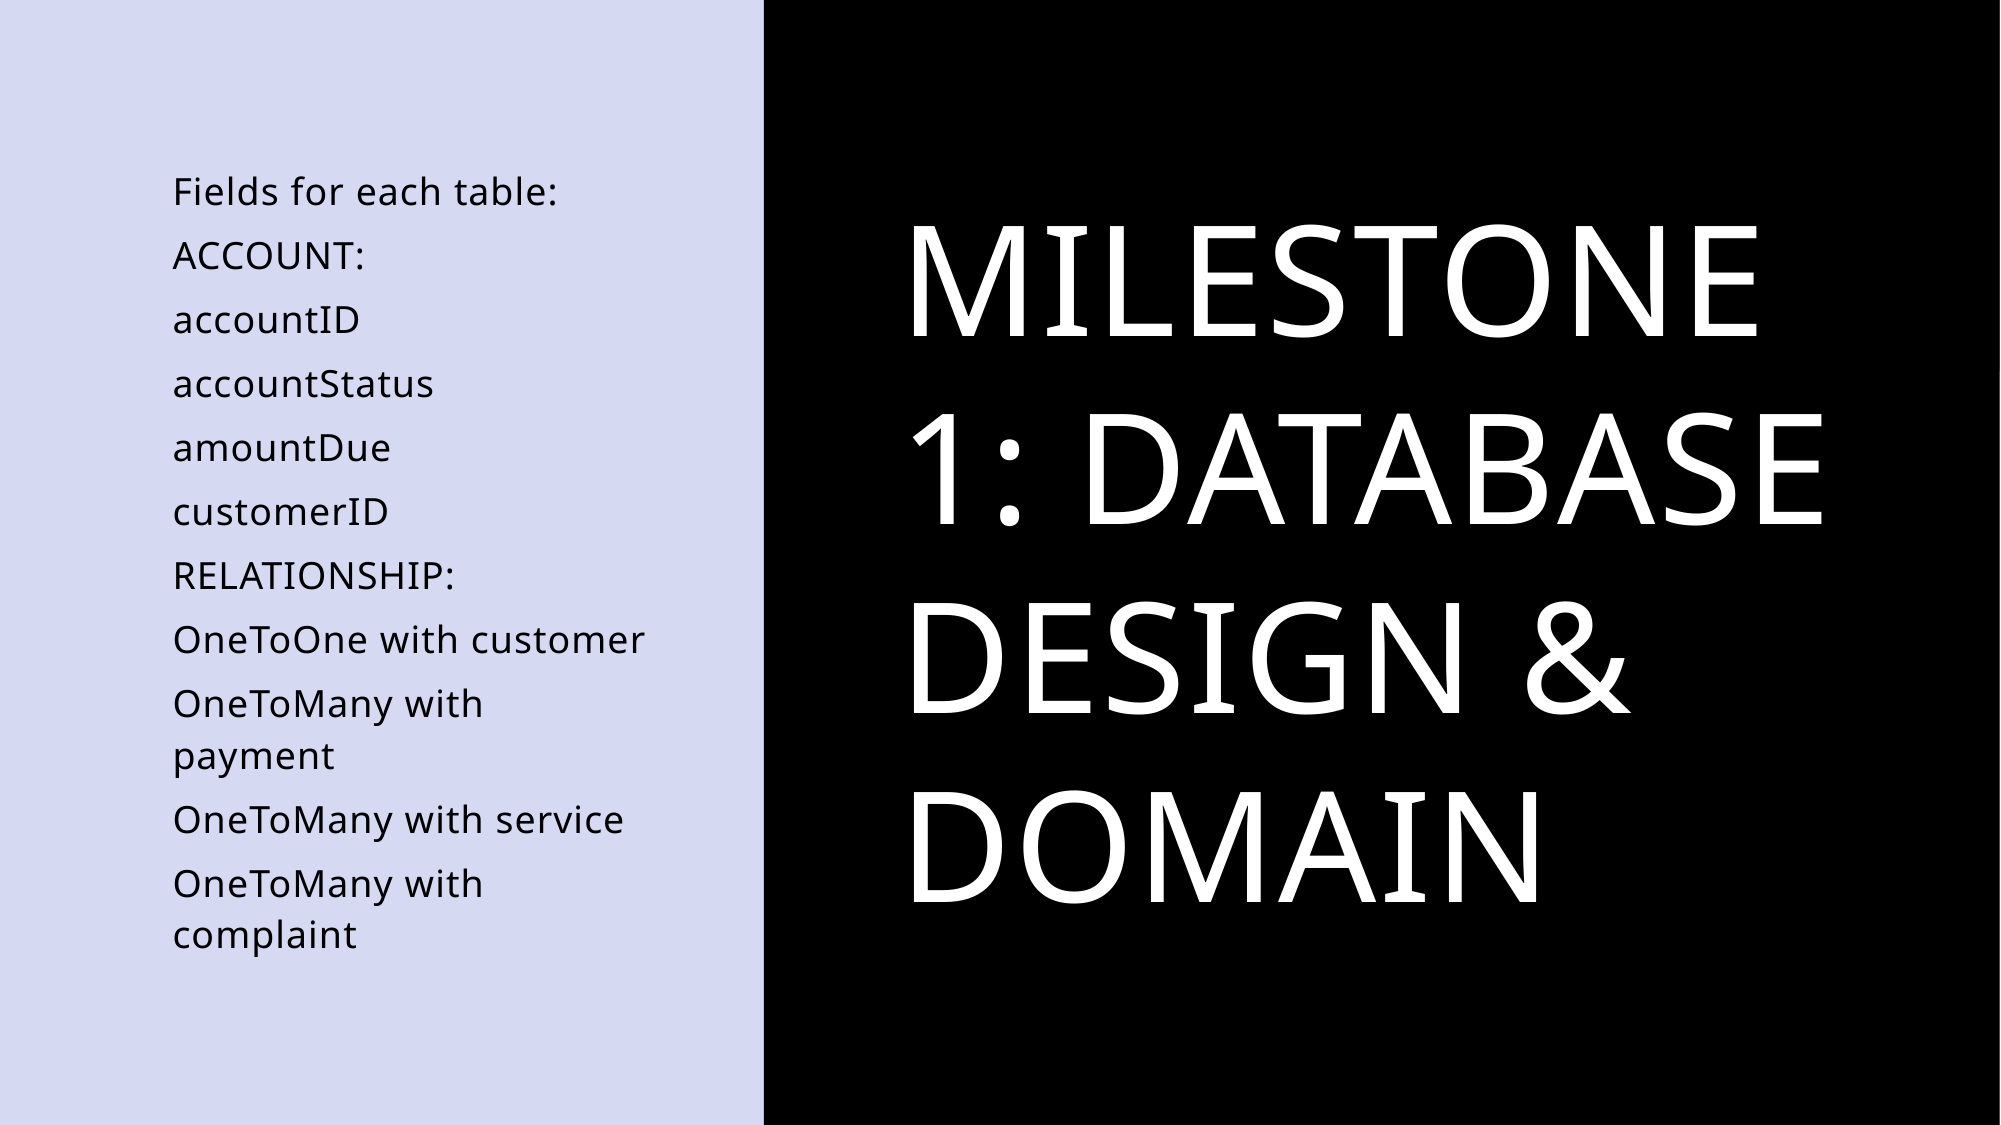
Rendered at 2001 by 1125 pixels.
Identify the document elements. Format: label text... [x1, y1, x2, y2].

text_box [763, 0, 2000, 1125]
text_box Fields for each table: ACCOUNT: accountID accountStatus amountDue customerID RELATIONSHIP: OneToOne with customer OneToMany with payment OneToMany with service OneToMany with complaint [157, 105, 668, 1020]
text_box Milestone 1: Database Design & Domain [884, 105, 1855, 1020]
text_box [0, 0, 763, 1125]
